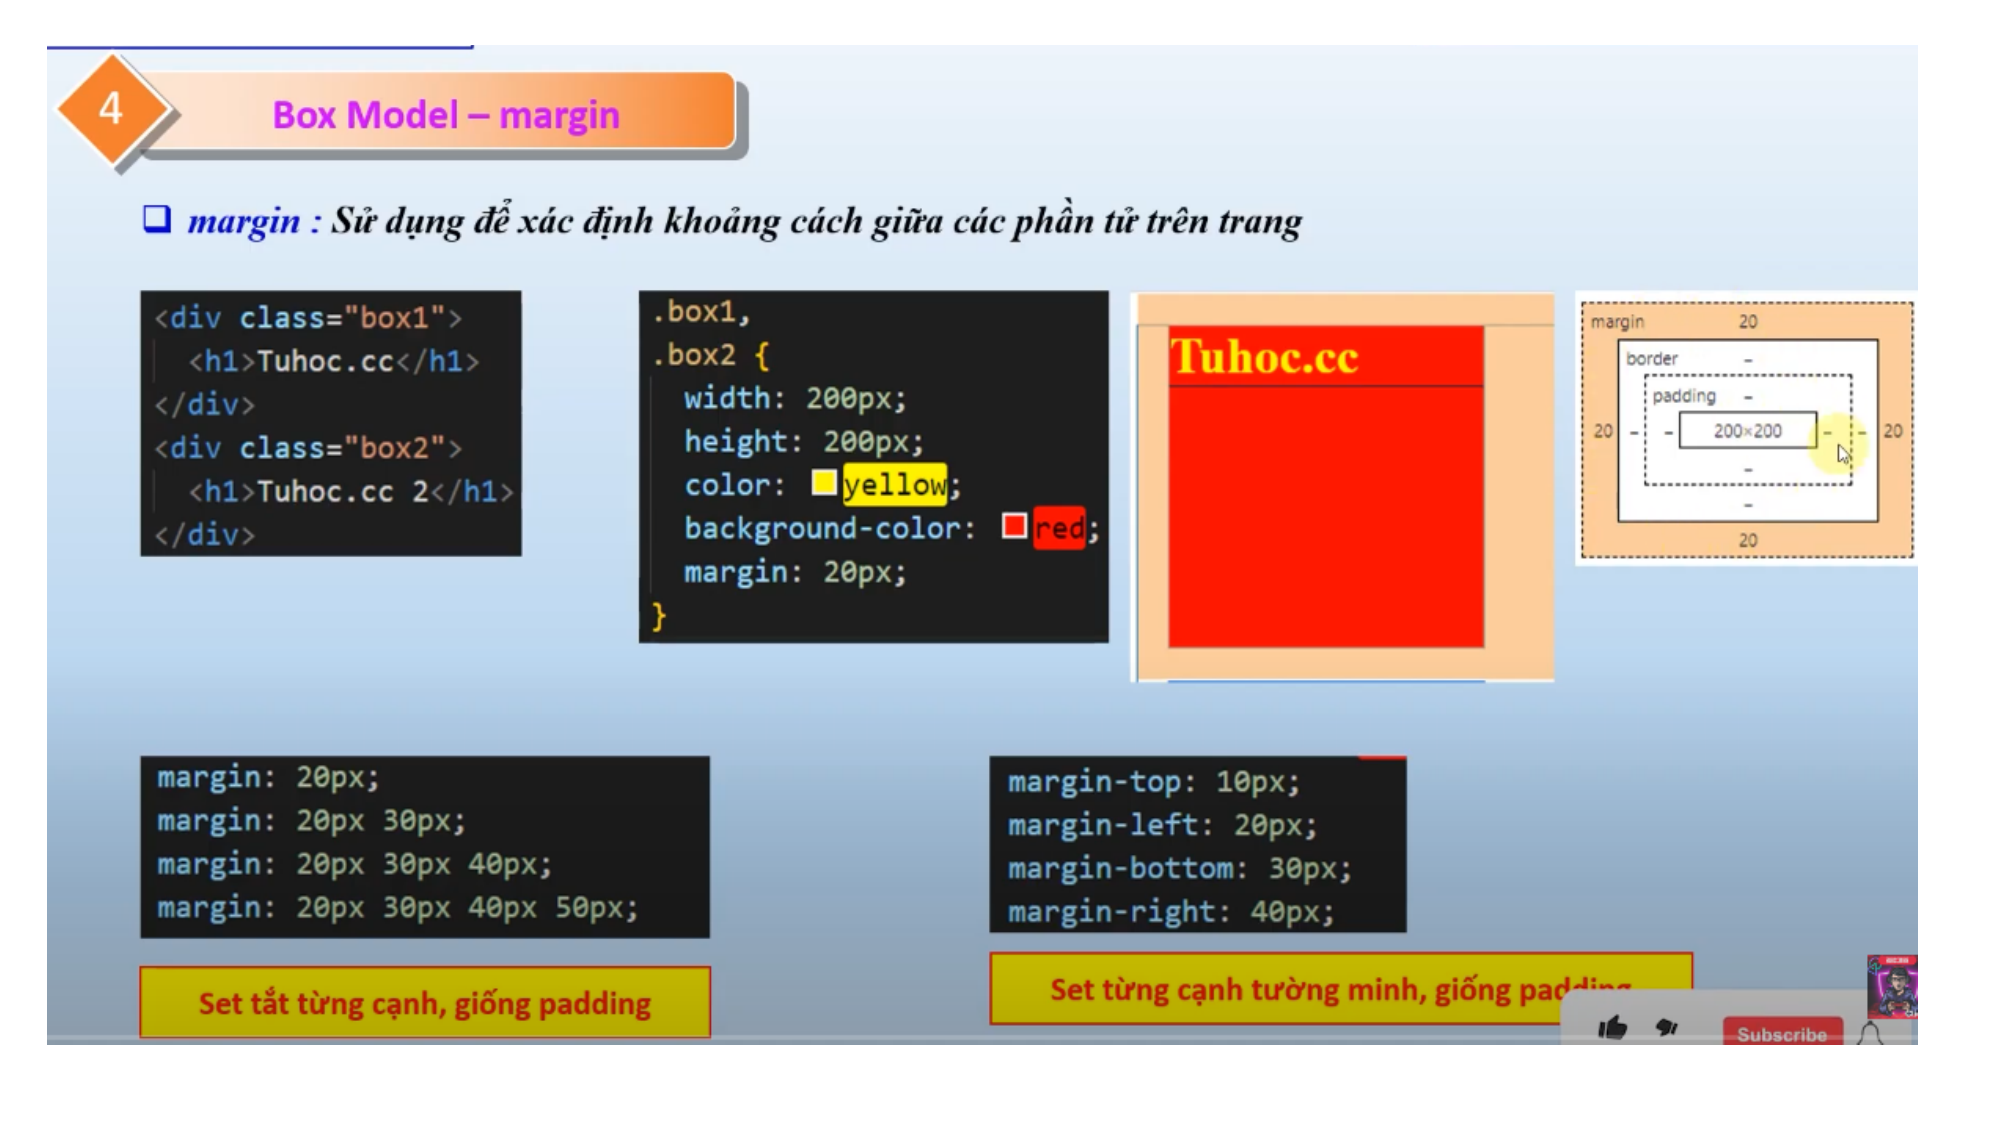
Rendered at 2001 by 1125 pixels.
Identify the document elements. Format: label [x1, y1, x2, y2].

picture [47, 45, 1918, 1045]
